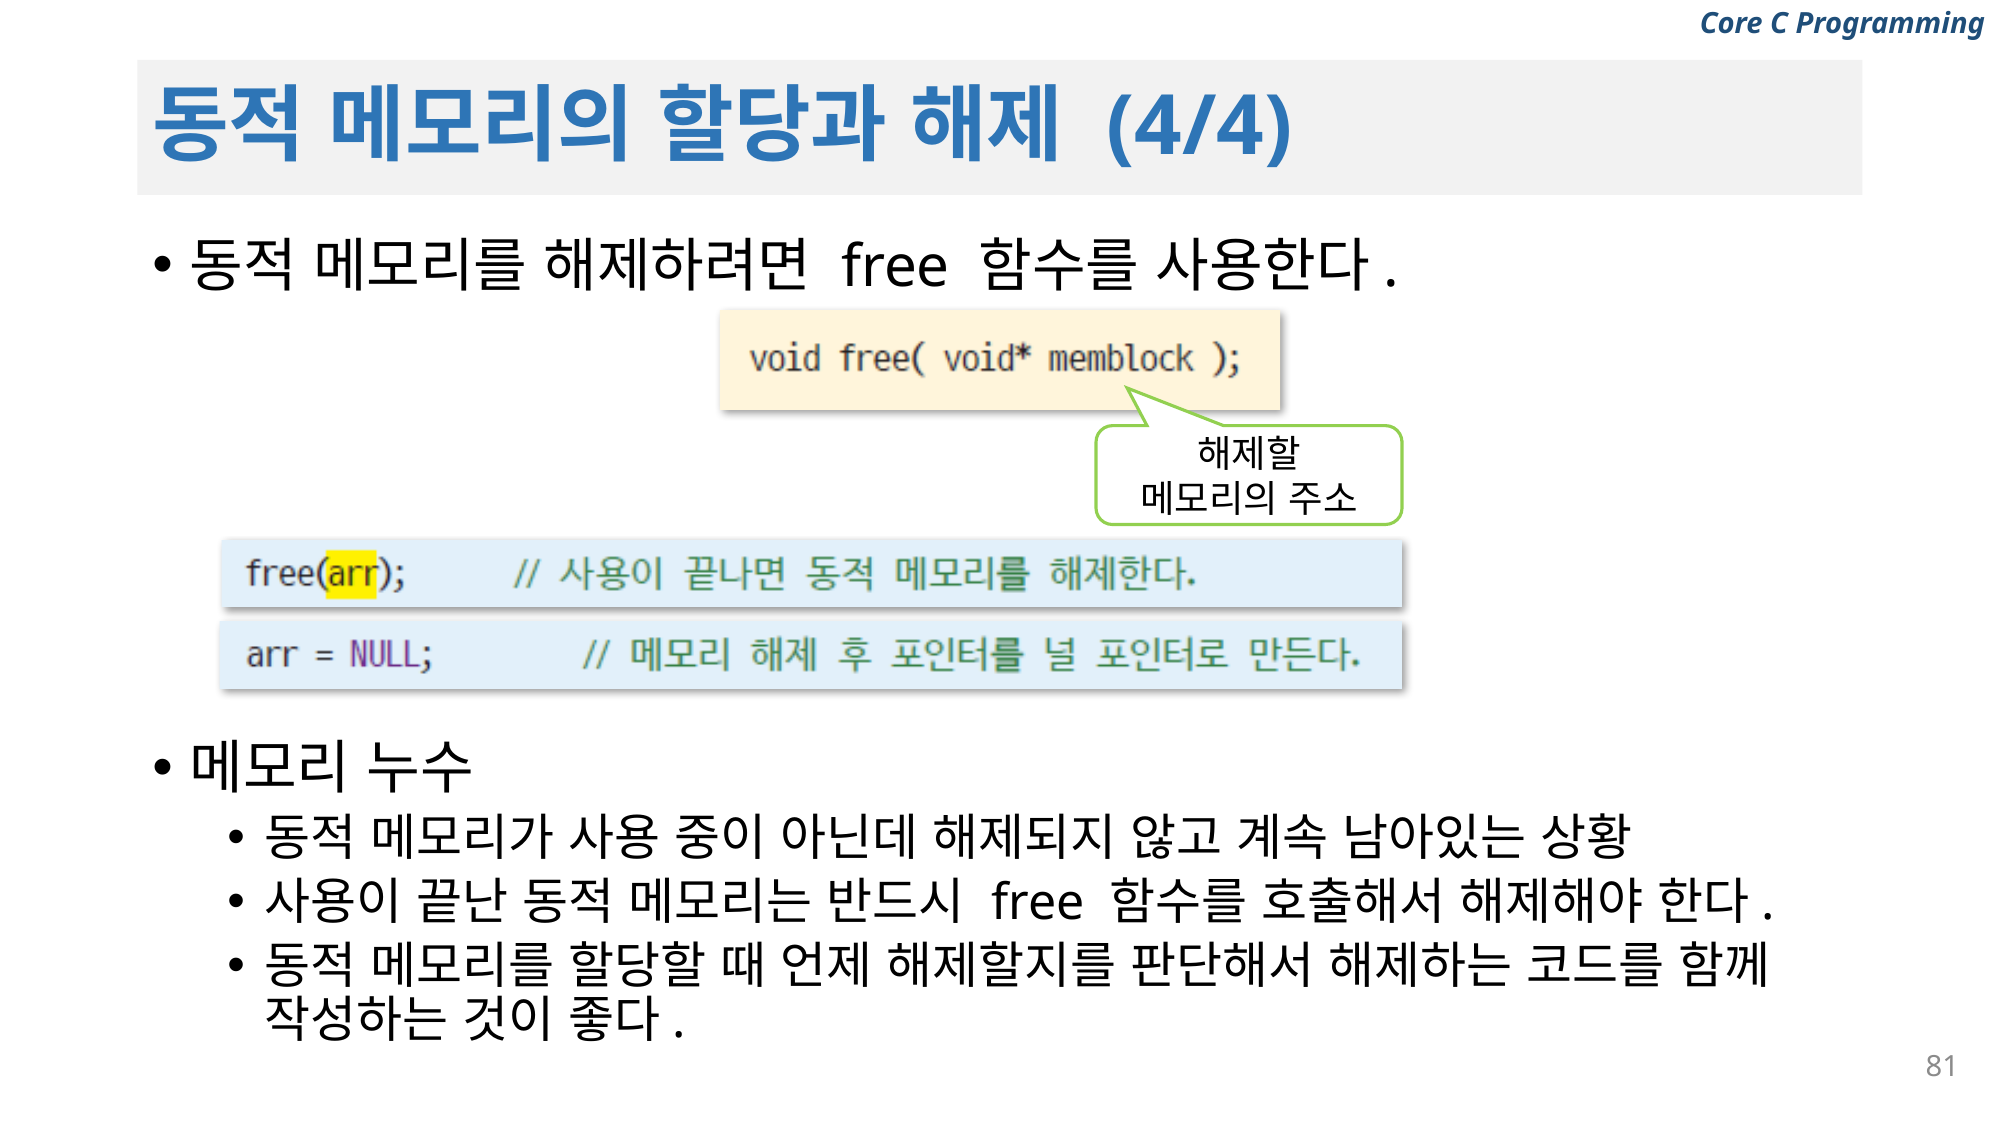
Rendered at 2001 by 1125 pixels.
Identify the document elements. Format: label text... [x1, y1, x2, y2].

picture [719, 309, 1281, 410]
text_box 해제할 메모리의 주소 [1094, 410, 1404, 526]
picture [219, 621, 1402, 689]
picture [221, 539, 1403, 607]
list 동적 메모리를 해제하려면 free 함수를 사용한다. 메모리 누수 동적 메모리가 사용 중이 아닌데 해제되지 않고 계속 남아있는 상황 사용이 끝난 동적 메모리는 반드시 free 함수를 호출해서 해제해야 한다. 동적 메모리를 할당할 때 언제 해제할지를 판단해서 해제하는 코드를 함께 작성하는 것이 좋다. [137, 228, 1863, 1084]
slide_number 81 [1850, 1028, 1975, 1107]
title 동적 메모리의 할당과 해제 (4/4) [137, 59, 1863, 195]
